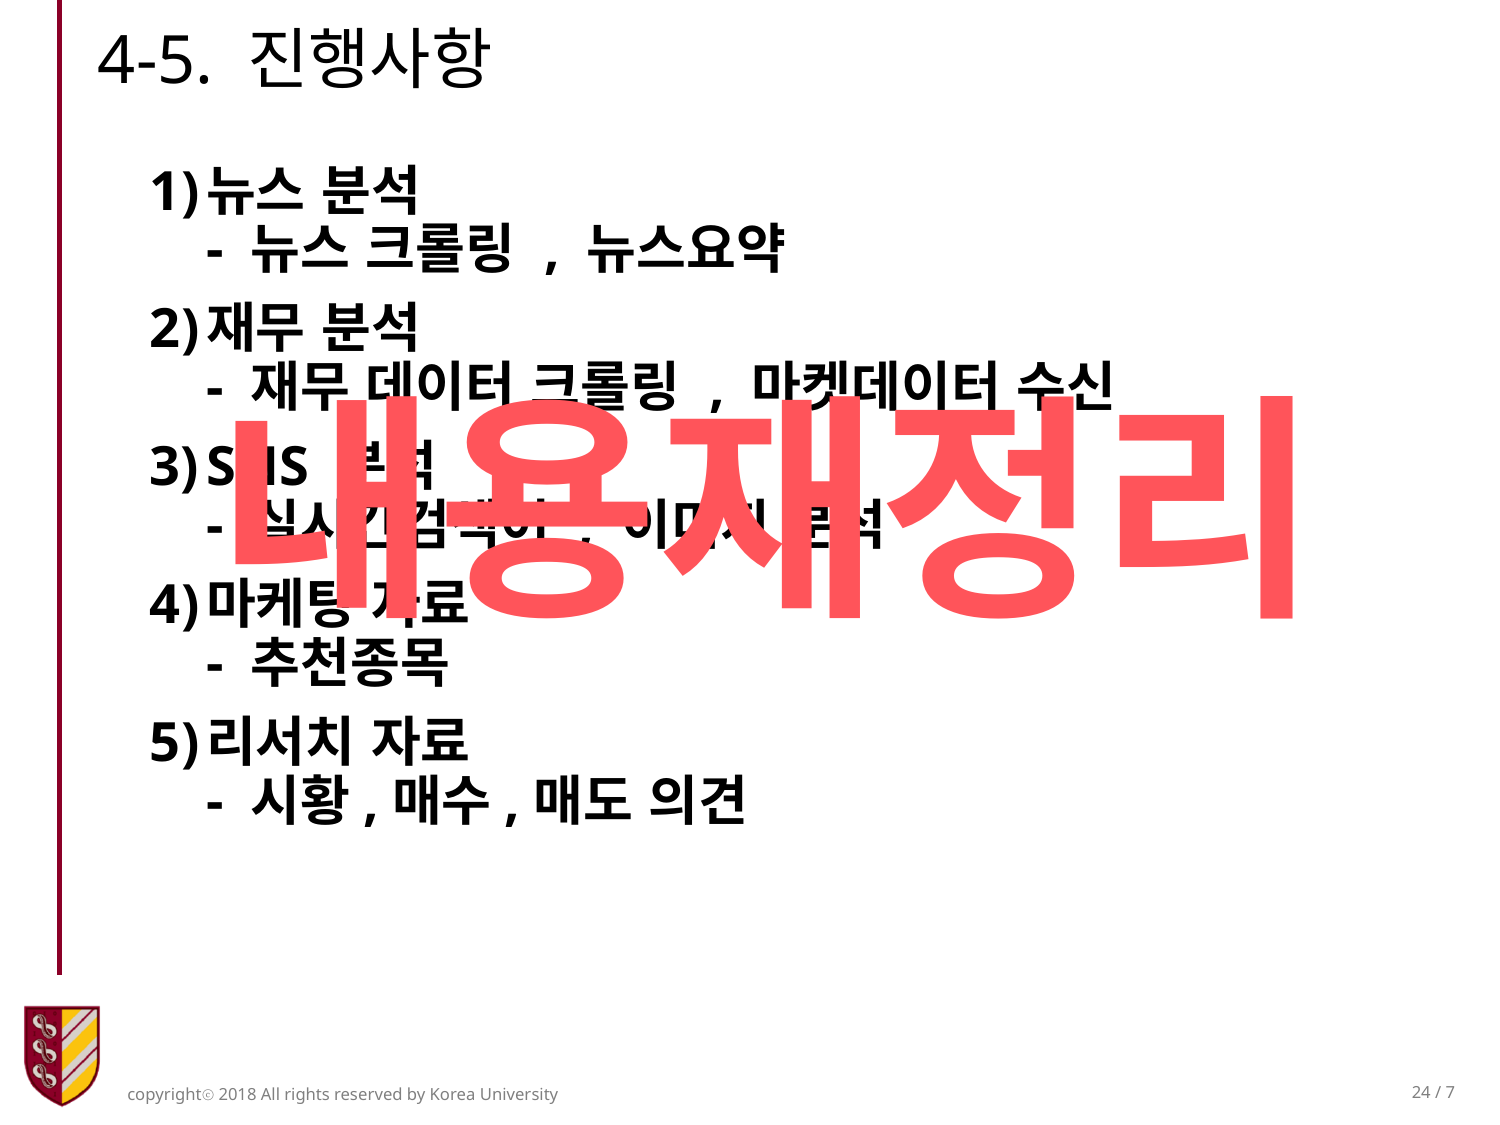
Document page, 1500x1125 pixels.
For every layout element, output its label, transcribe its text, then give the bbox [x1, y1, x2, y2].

picture [15, 984, 113, 1119]
list 4-5. 진행사항 [82, 18, 1169, 103]
text_box 뉴스 분석 - 뉴스 크롤링 , 뉴스요약 재무 분석 - 재무 데이터 크롤링 , 마켓데이터 수신 SNS 분석 - 실시간검색어 , 이미지 분석 마케팅 자료 - 추천종목 리서치 자료 - 시황,매수,매도 의견 [135, 653, 1402, 851]
text_box 내용재정리 [97, 350, 1439, 653]
text_box 뉴스 분석 - 뉴스 크롤링 , 뉴스요약 재무 분석 - 재무 데이터 크롤링 , 마켓데이터 수신 SNS 분석 - 실시간검색어 , 이미지 분석 마케팅 자료 - 추천종목 리서치 자료 - 시황,매수,매도 의견 [135, 155, 1402, 350]
